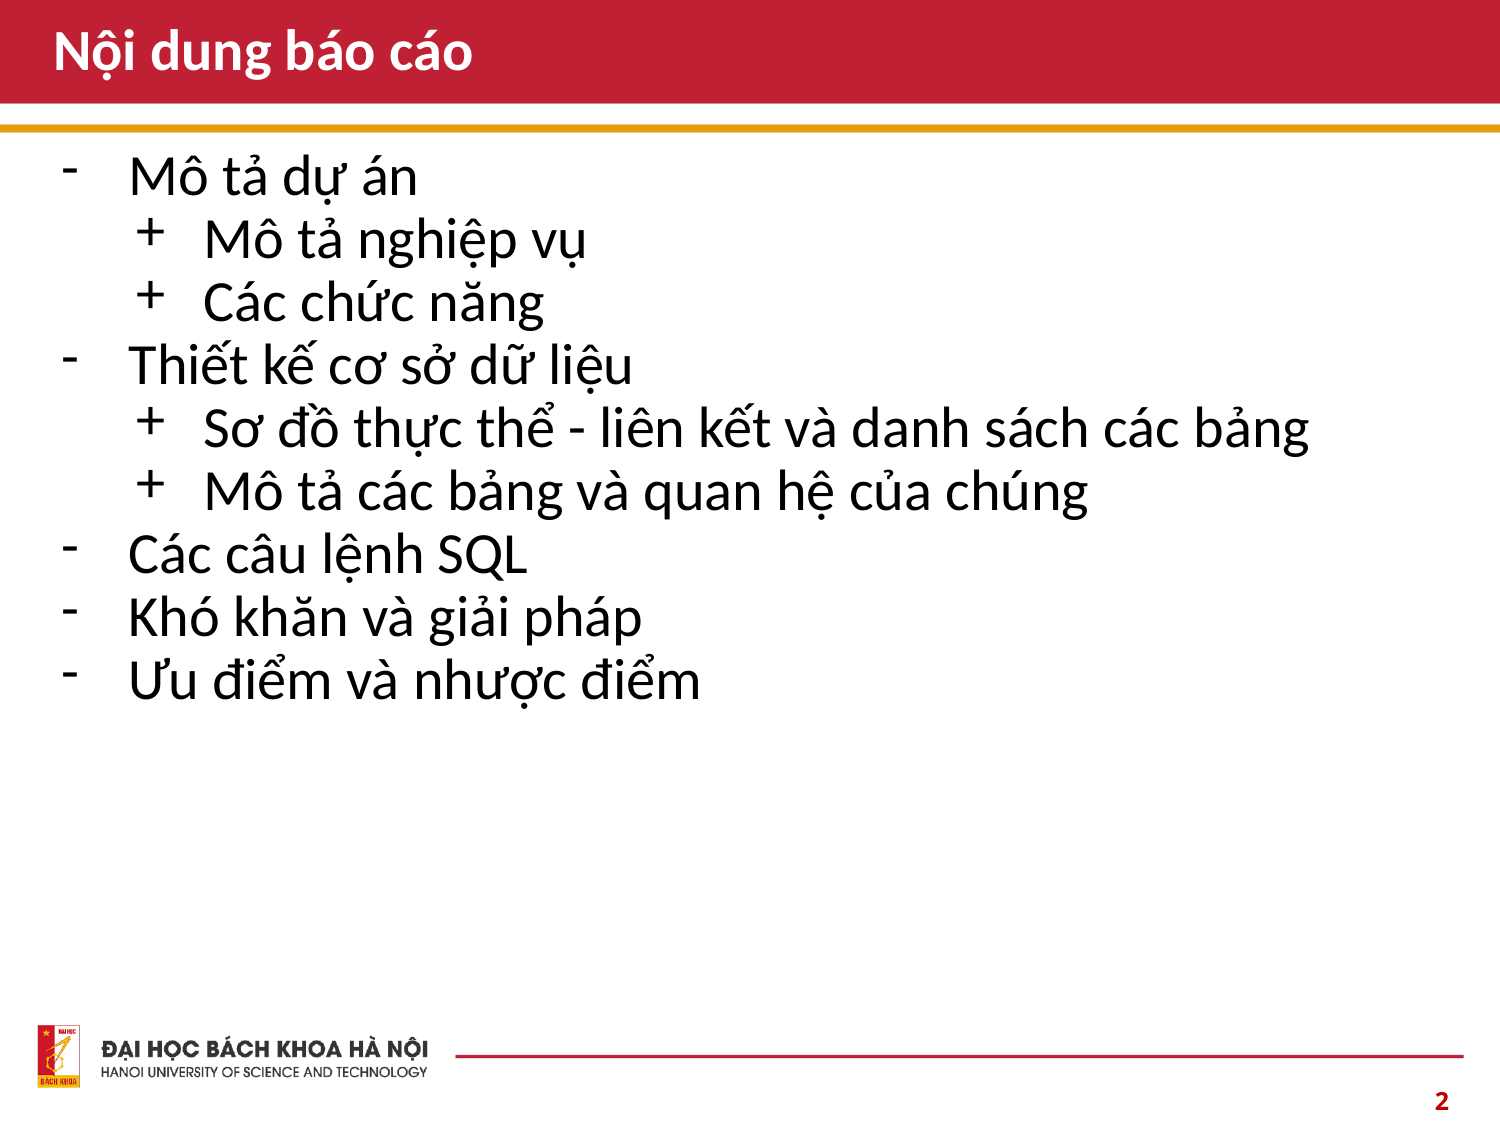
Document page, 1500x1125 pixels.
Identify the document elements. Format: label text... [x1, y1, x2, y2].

title Nội dung báo cáo [38, 12, 1462, 87]
list Mô tả dự án Mô tả nghiệp vụ Các chức năng Thiết kế cơ sở dữ liệu Sơ đồ thực thể - liên kết và danh sách các bảng Mô tả các bảng và quan hệ của chúng Các câu lệnh SQL Khó khăn và giải pháp Ưu điểm và nhược điểm [38, 138, 1462, 1008]
slide_number ‹#› [1126, 1078, 1464, 1125]
picture [0, 0, 1500, 1125]
